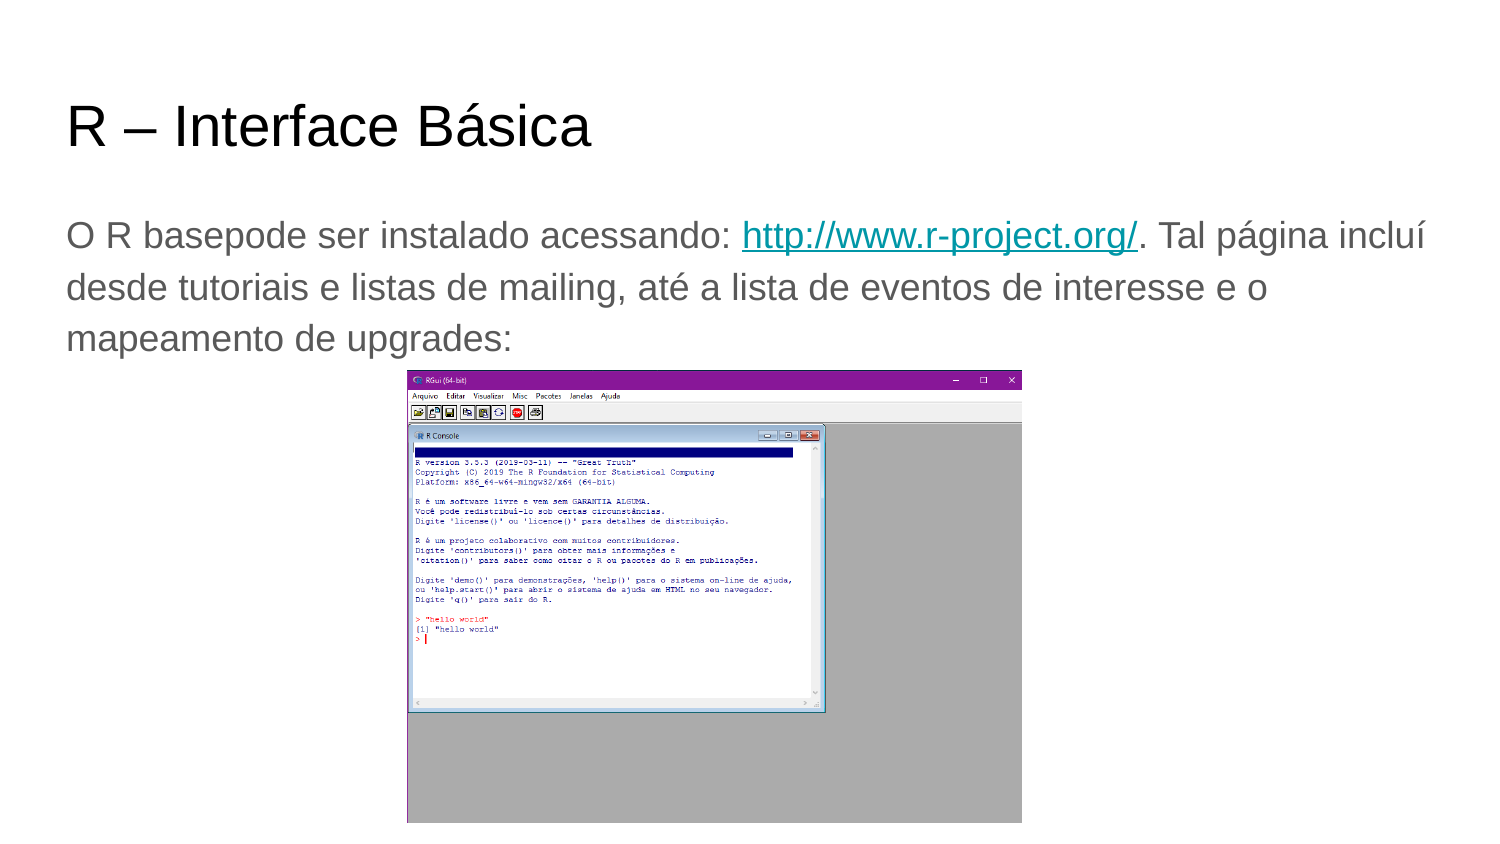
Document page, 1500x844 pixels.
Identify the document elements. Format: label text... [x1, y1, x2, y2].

picture [406, 372, 1022, 824]
list O R basepode ser instalado acessando: http://www.r-project.org/. Tal página incluí desde tutoriais e listas de mailing, até a lista de eventos de interesse e o mapeamento de upgrades: [51, 189, 1449, 750]
title R – Interface Básica [51, 72, 1449, 167]
